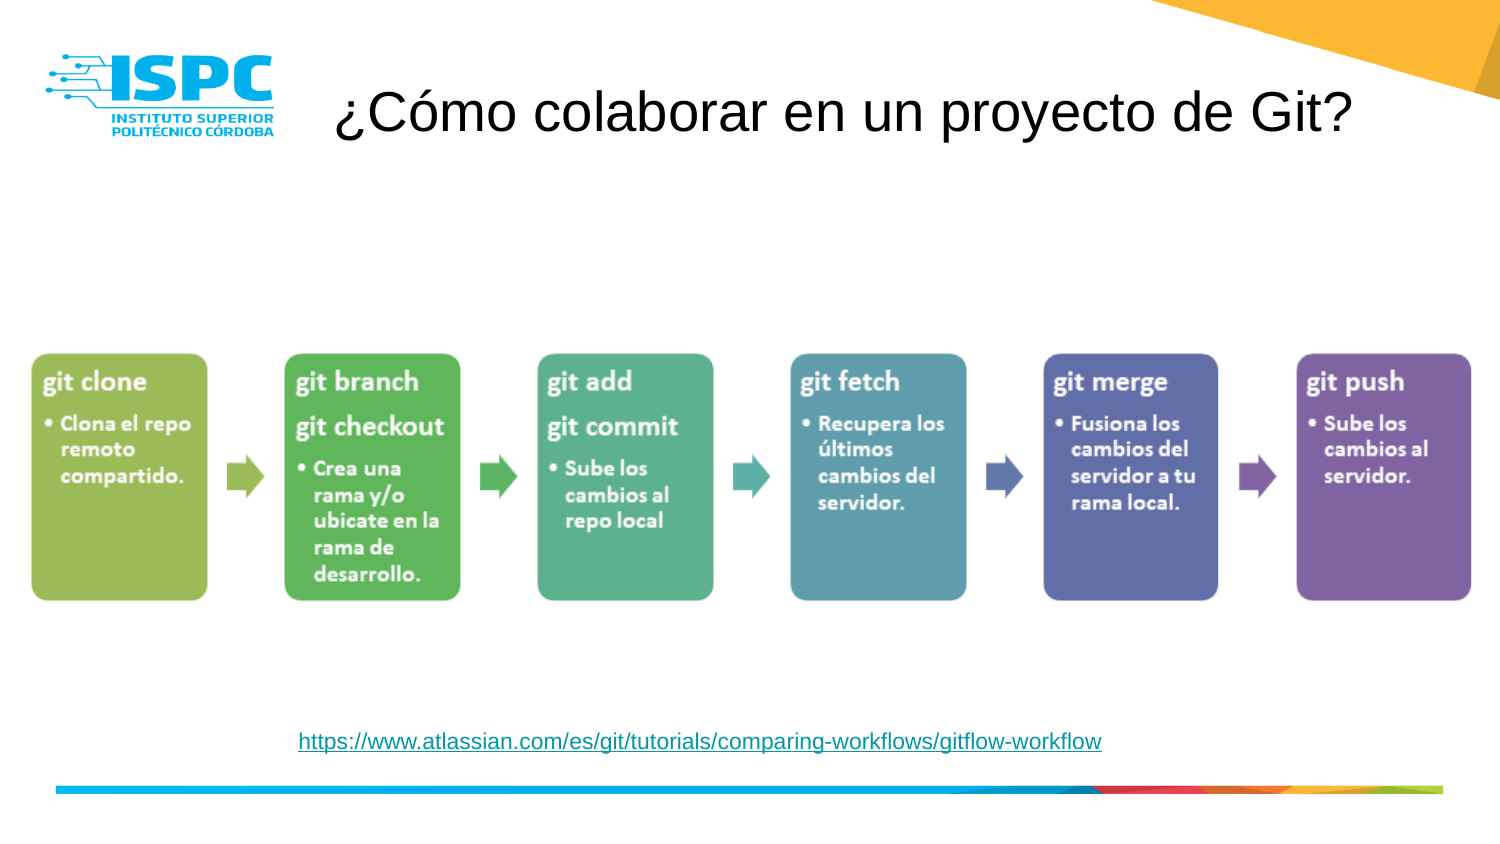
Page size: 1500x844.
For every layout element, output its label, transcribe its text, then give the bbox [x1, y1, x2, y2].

title ¿Cómo colaborar en un proyecto de Git? [318, 59, 1421, 154]
text_box https://www.atlassian.com/es/git/tutorials/comparing-workflows/gitflow-workflow [283, 711, 1125, 776]
picture [0, 0, 1500, 840]
